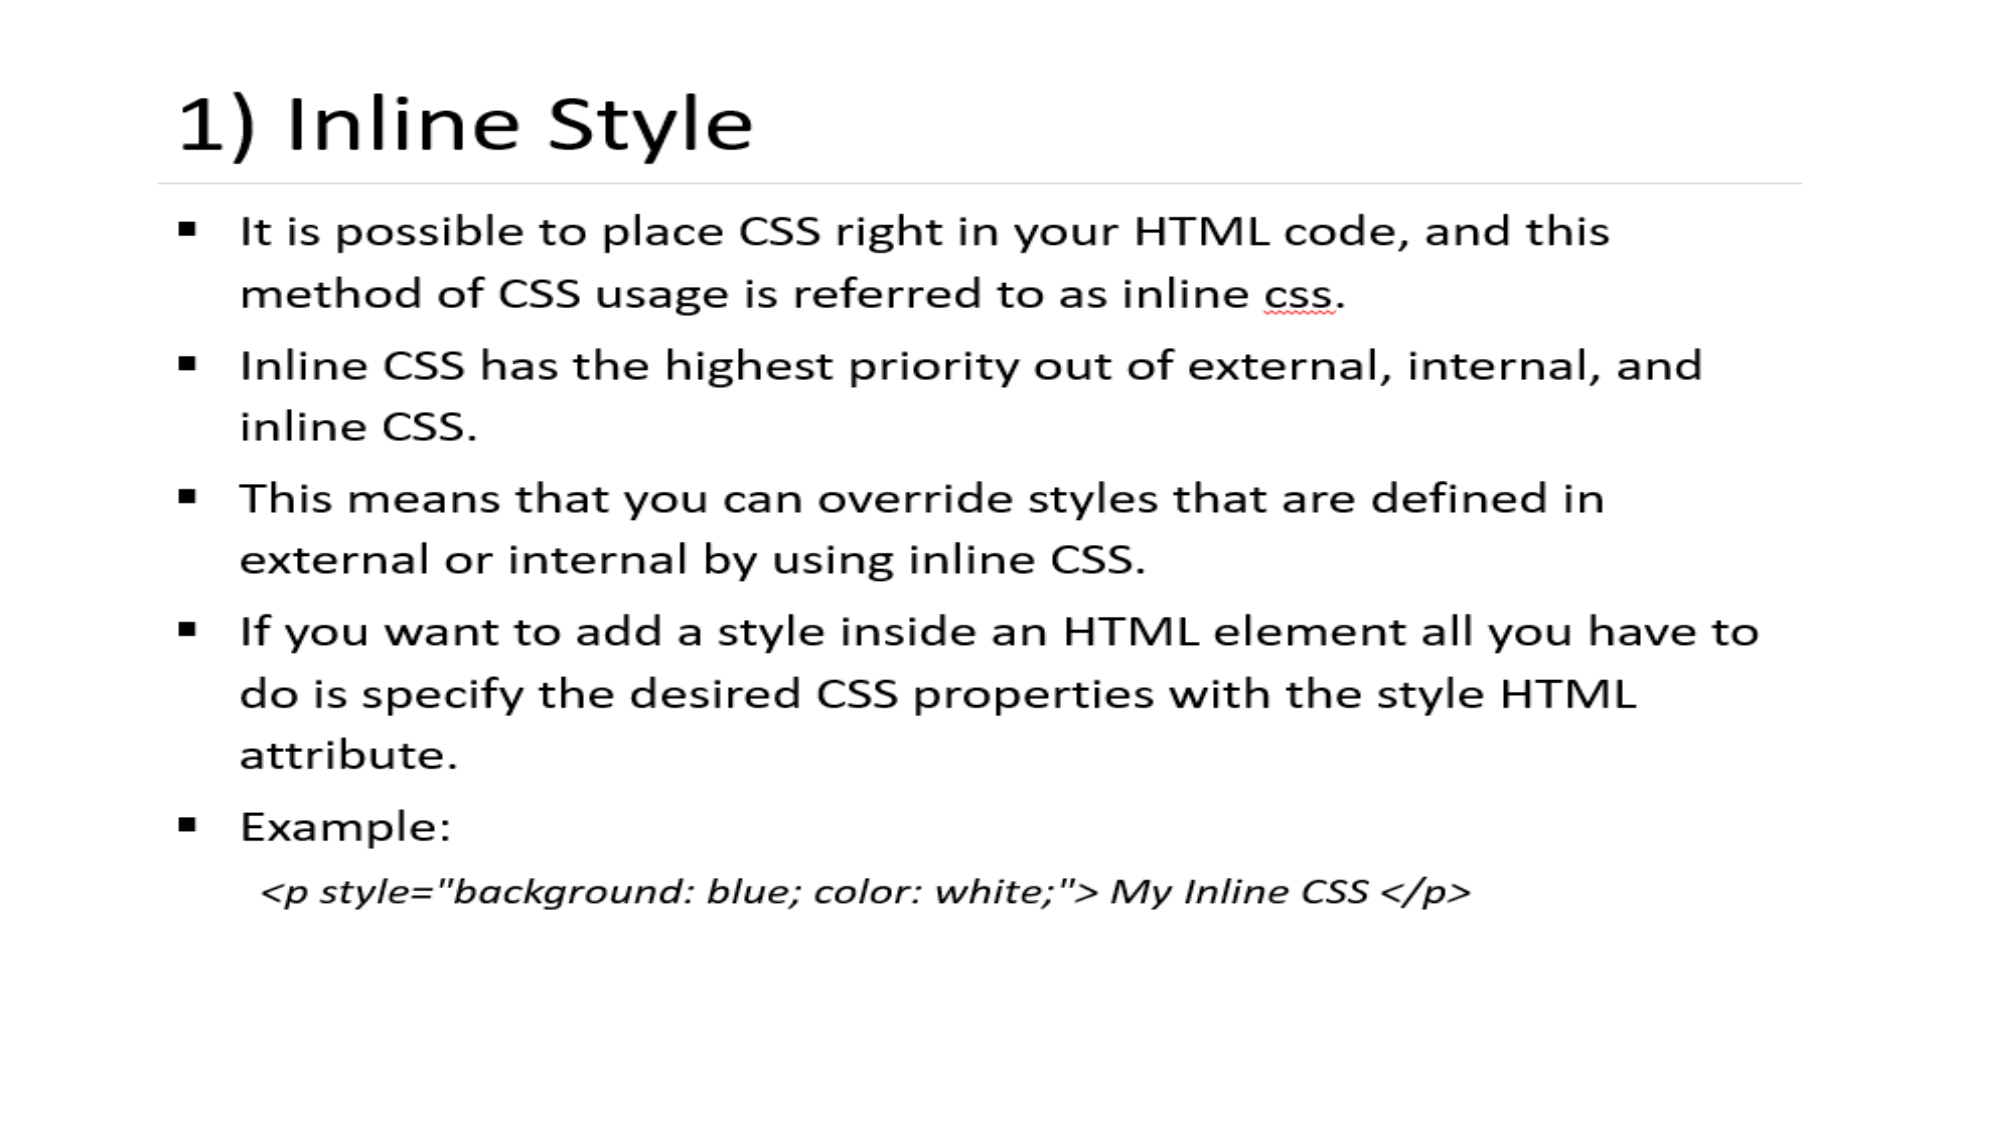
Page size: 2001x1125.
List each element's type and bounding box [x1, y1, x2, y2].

picture [145, 61, 1802, 963]
